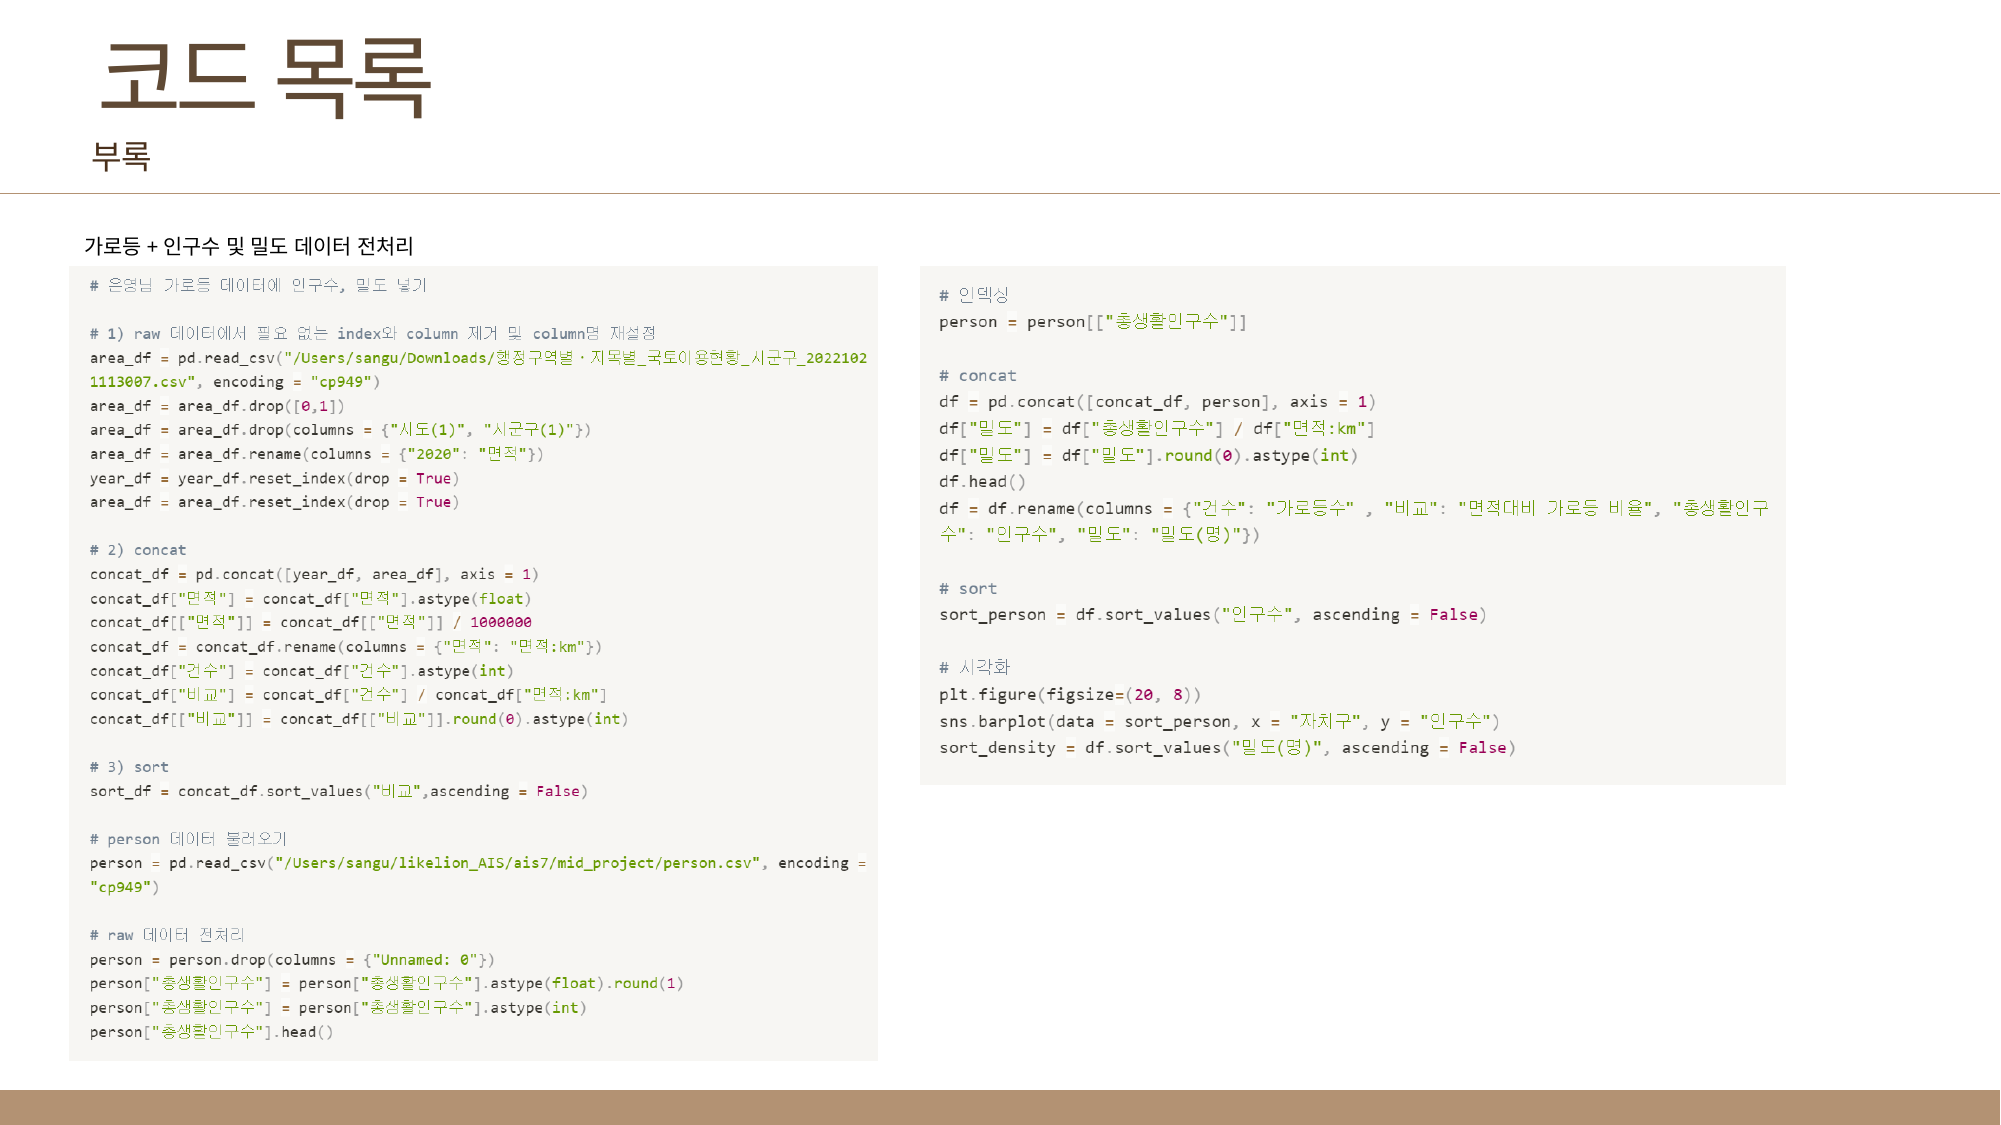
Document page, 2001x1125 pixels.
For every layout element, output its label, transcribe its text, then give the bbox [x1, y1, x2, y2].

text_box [69, 13, 465, 185]
text_box 가로등+인구수 및 밀도 데이터 전처리 [69, 226, 491, 266]
picture [920, 266, 1786, 785]
text_box [0, 1089, 2000, 1125]
picture [69, 266, 878, 1061]
